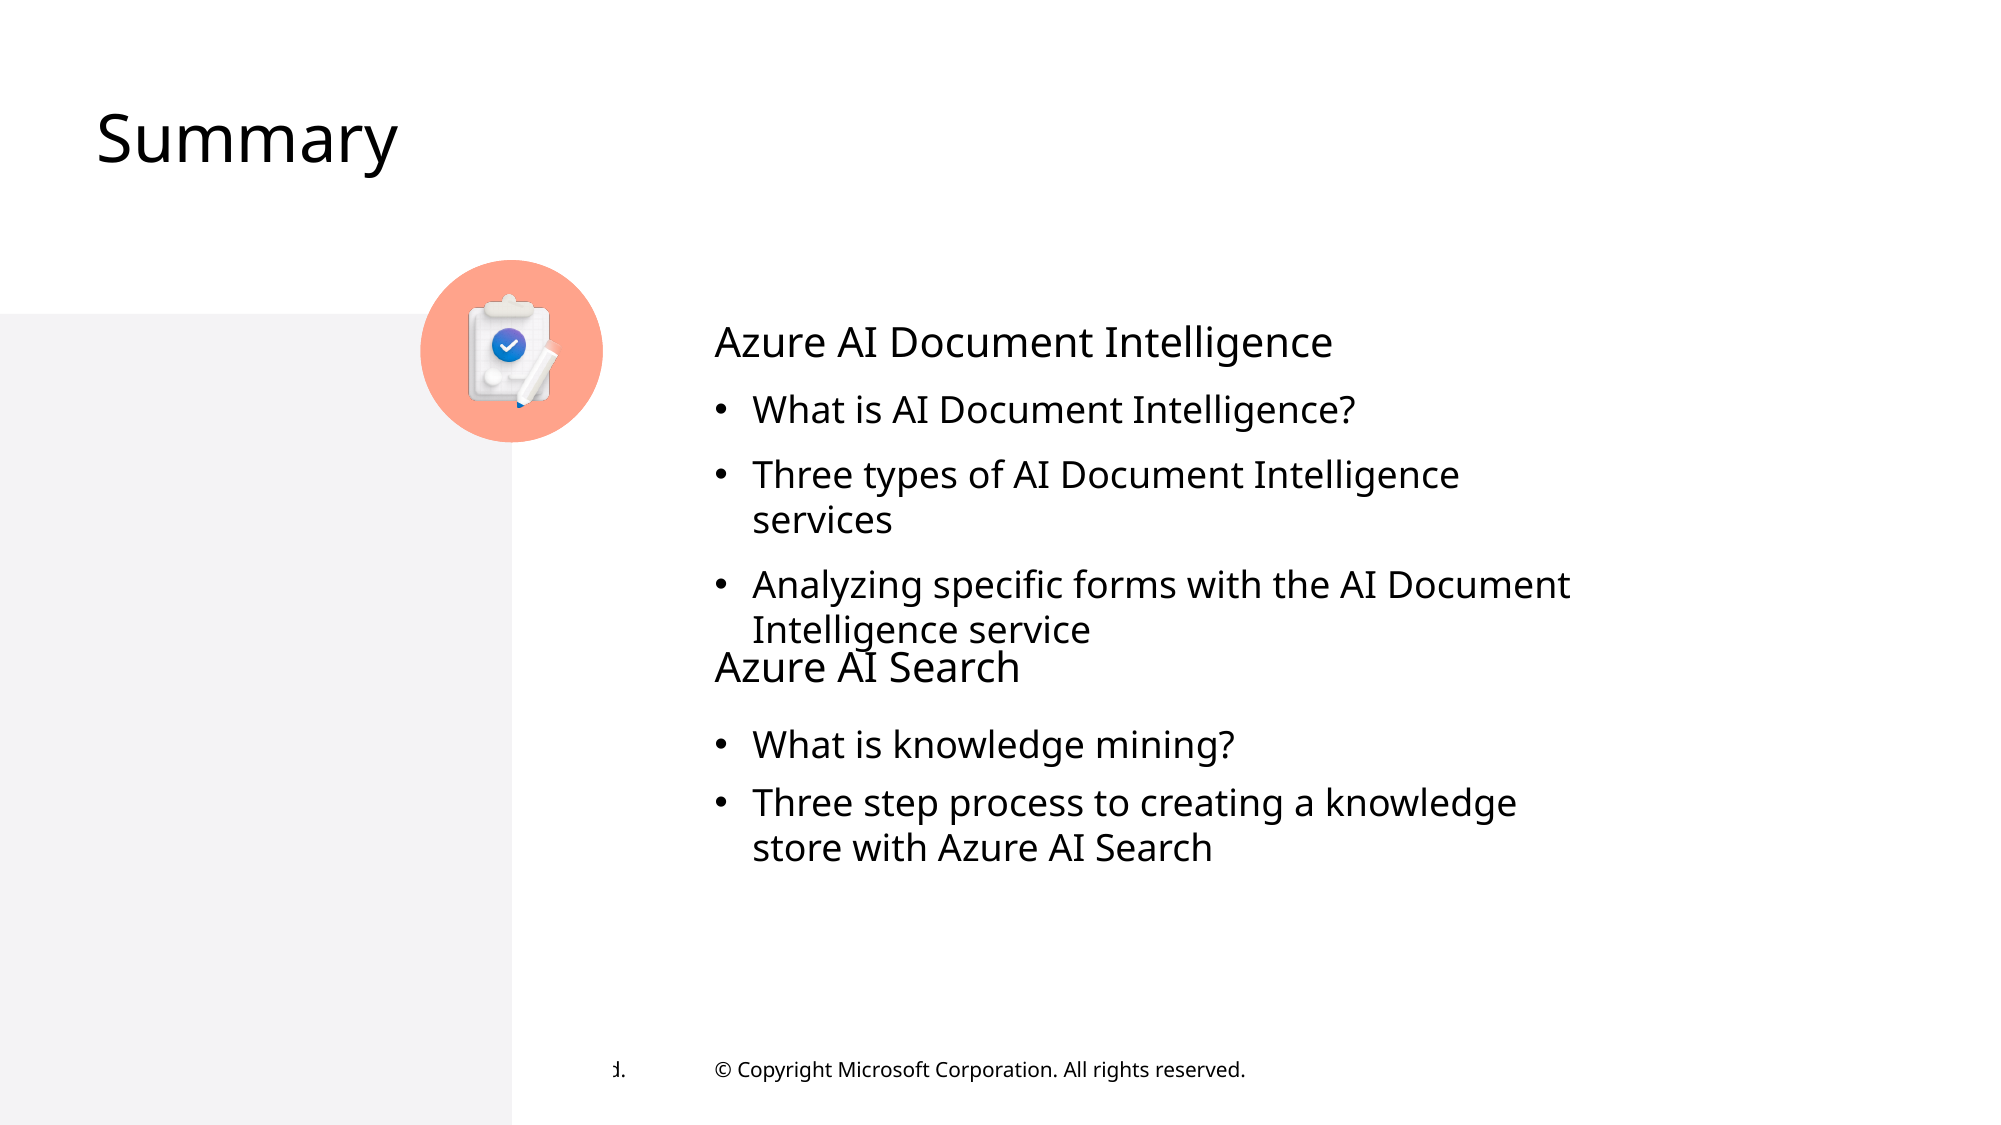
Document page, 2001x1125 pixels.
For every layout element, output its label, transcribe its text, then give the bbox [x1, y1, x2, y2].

text_box What is knowledge mining? Three step process to creating a knowledge store with Azure AI Search [714, 721, 1595, 869]
list Azure AI Document Intelligence [714, 316, 1786, 367]
text_box Azure AI Search [714, 640, 1595, 691]
list What is AI Document Intelligence? Three types of AI Document Intelligence services Analyzing specific forms with the AI Document Intelligence service [714, 386, 1595, 567]
title Summary [96, 96, 1441, 177]
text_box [420, 259, 603, 443]
